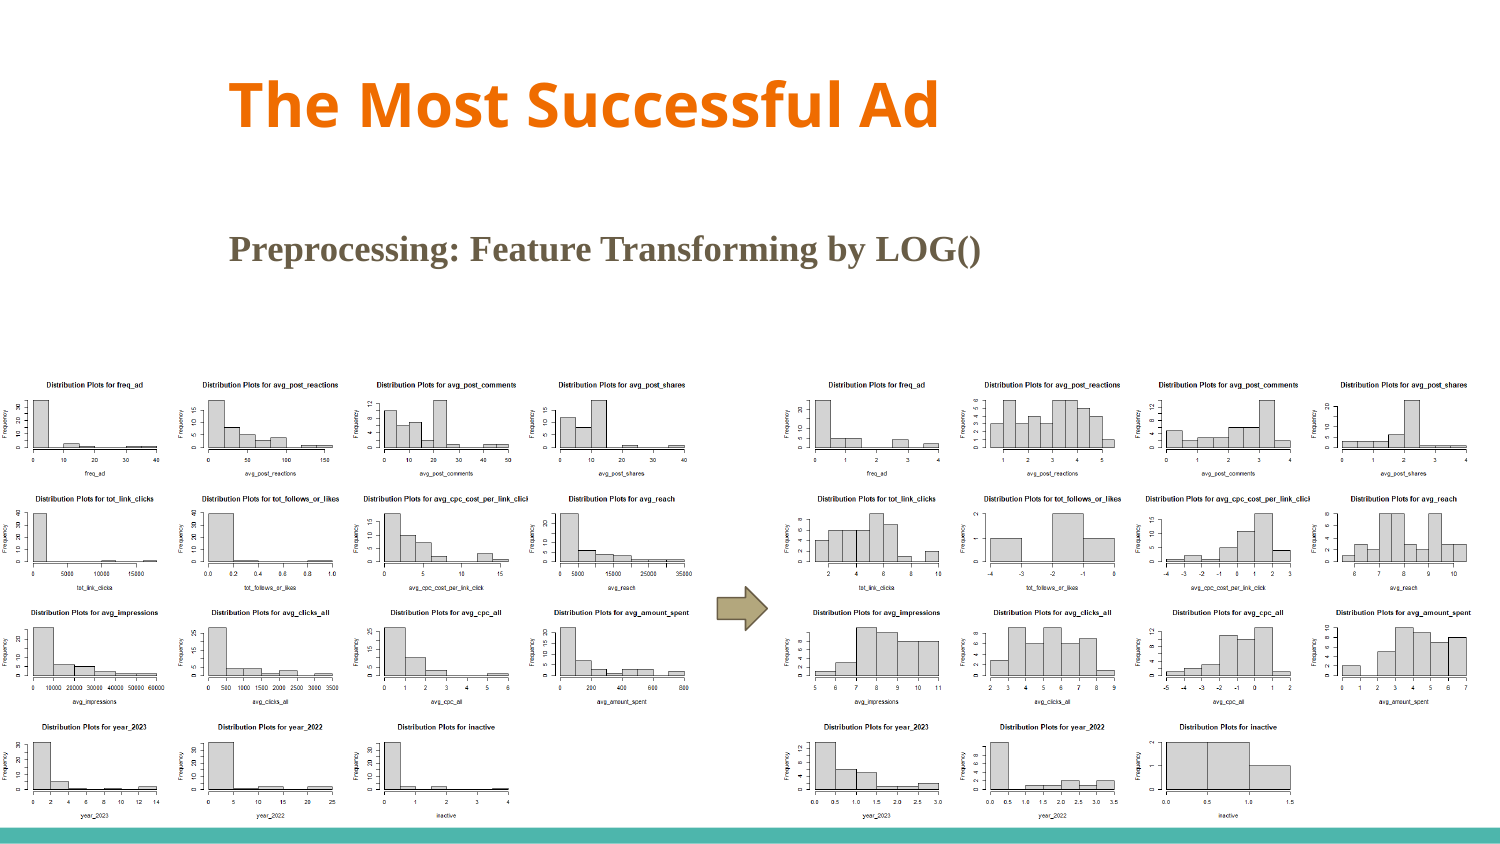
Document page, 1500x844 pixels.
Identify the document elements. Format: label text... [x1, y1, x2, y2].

picture [0, 370, 703, 826]
text_box [717, 586, 768, 631]
picture [782, 370, 1486, 826]
title The Most Successful Ad [213, 46, 1368, 161]
list Preprocessing: Feature Transforming by LOG() [213, 213, 1270, 794]
